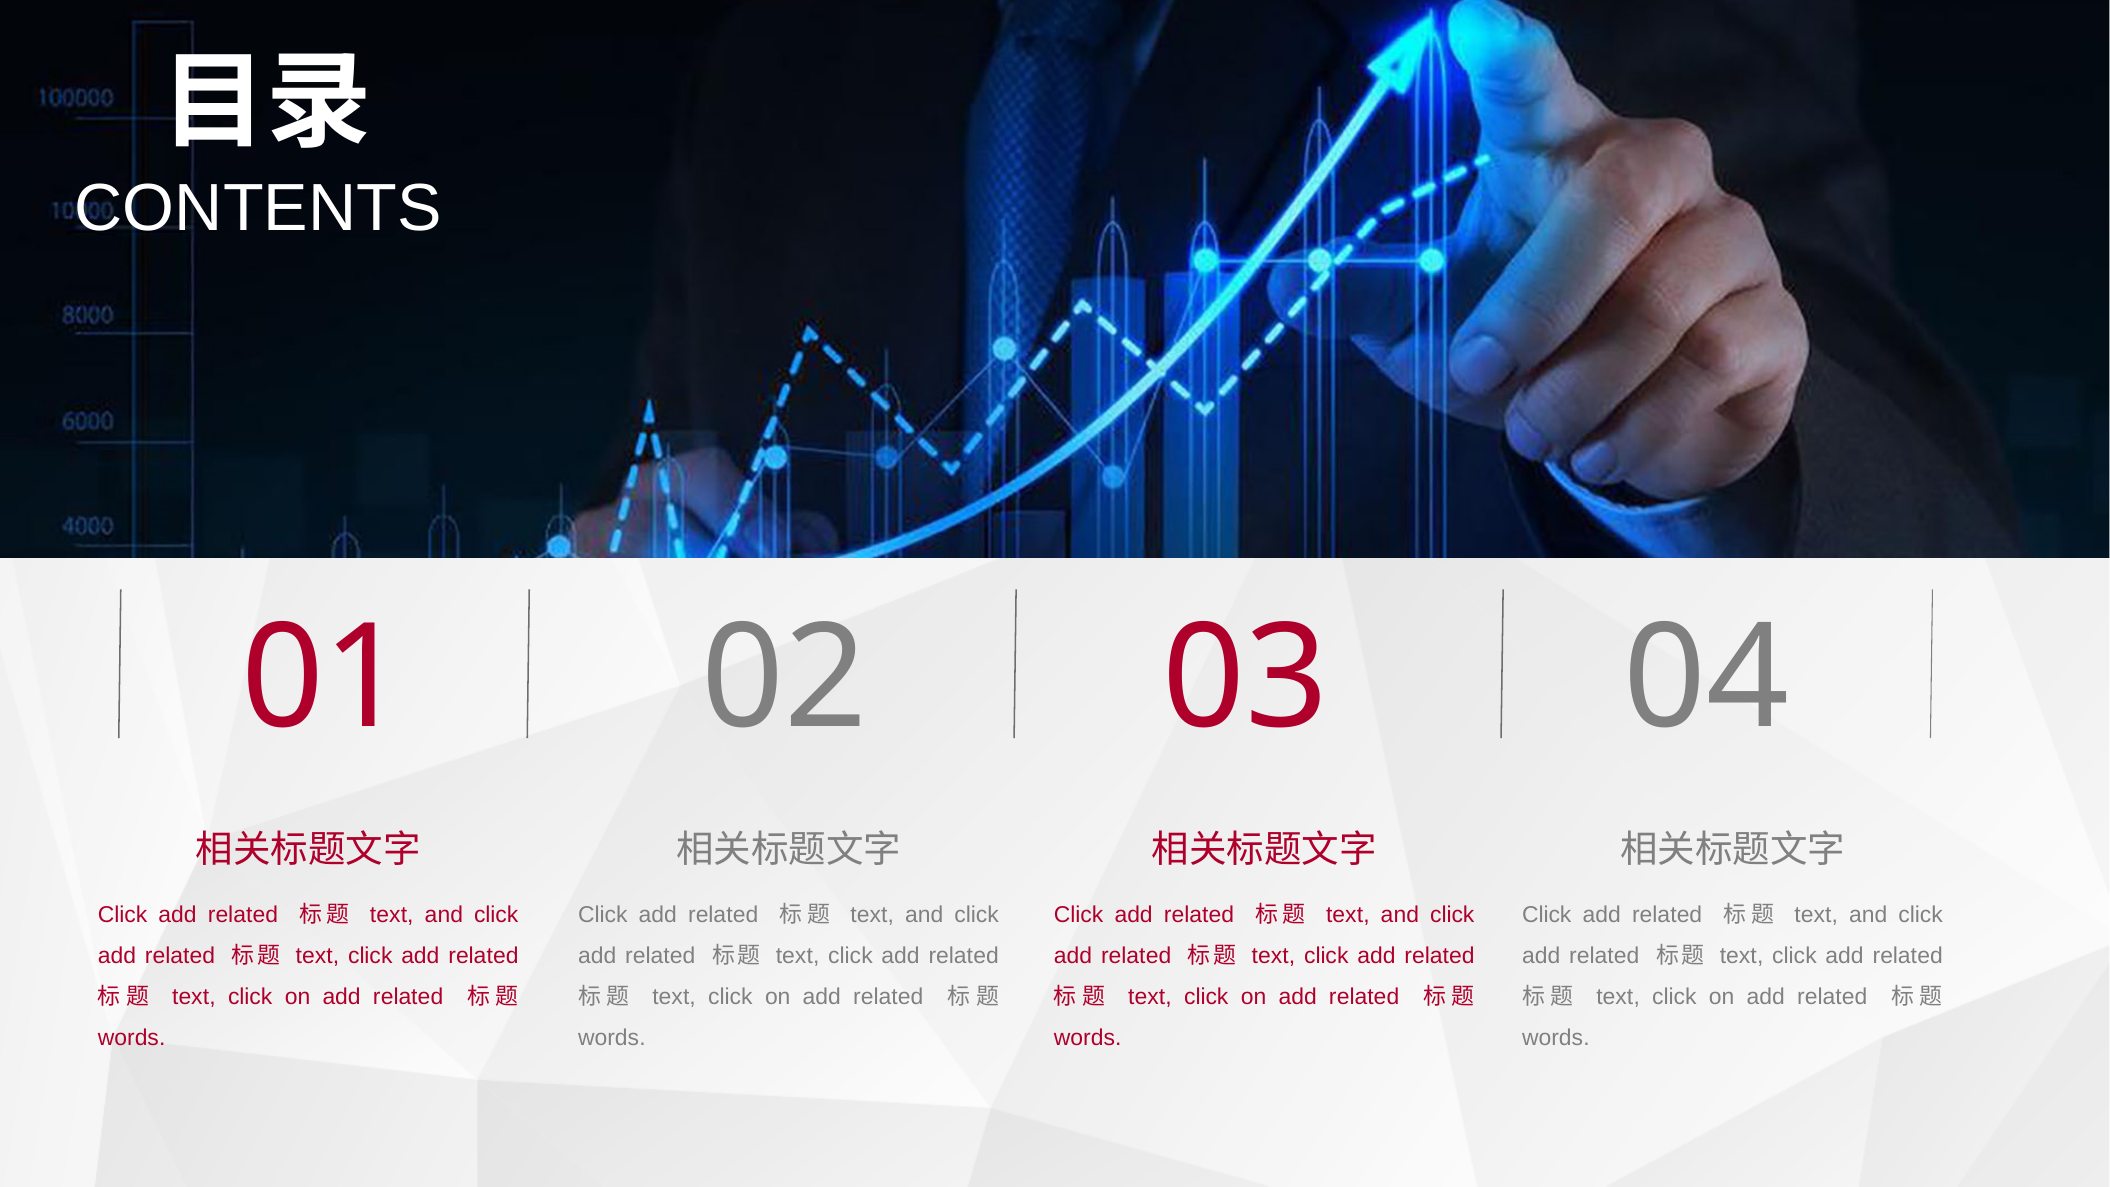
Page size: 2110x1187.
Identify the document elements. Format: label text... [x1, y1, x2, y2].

text_box 03 [1128, 574, 1363, 763]
picture [0, 559, 2110, 1187]
text_box 01 [207, 574, 441, 763]
text_box 02 [667, 574, 902, 763]
text_box Click add related 标题 text, and click add related 标题 text, click add related 标题 text, click on add related 标题 words. [1039, 878, 1490, 1058]
text_box 相关标题文字 [1594, 817, 1870, 878]
text_box [0, 0, 2110, 559]
text_box 相关标题文字 [1126, 817, 1402, 878]
text_box Click add related 标题 text, and click add related 标题 text, click add related 标题 text, click on add related 标题 words. [563, 878, 1014, 1058]
text_box 相关标题文字 [170, 817, 446, 878]
text_box 目录 [146, 25, 387, 156]
text_box Click add related 标题 text, and click add related 标题 text, click add related 标题 text, click on add related 标题 words. [1507, 878, 1958, 1058]
text_box 相关标题文字 [650, 817, 926, 878]
text_box CONTENTS [60, 156, 474, 252]
text_box 04 [1589, 574, 1823, 763]
text_box Click add related 标题 text, and click add related 标题 text, click add related 标题 text, click on add related 标题 words. [83, 878, 534, 1058]
